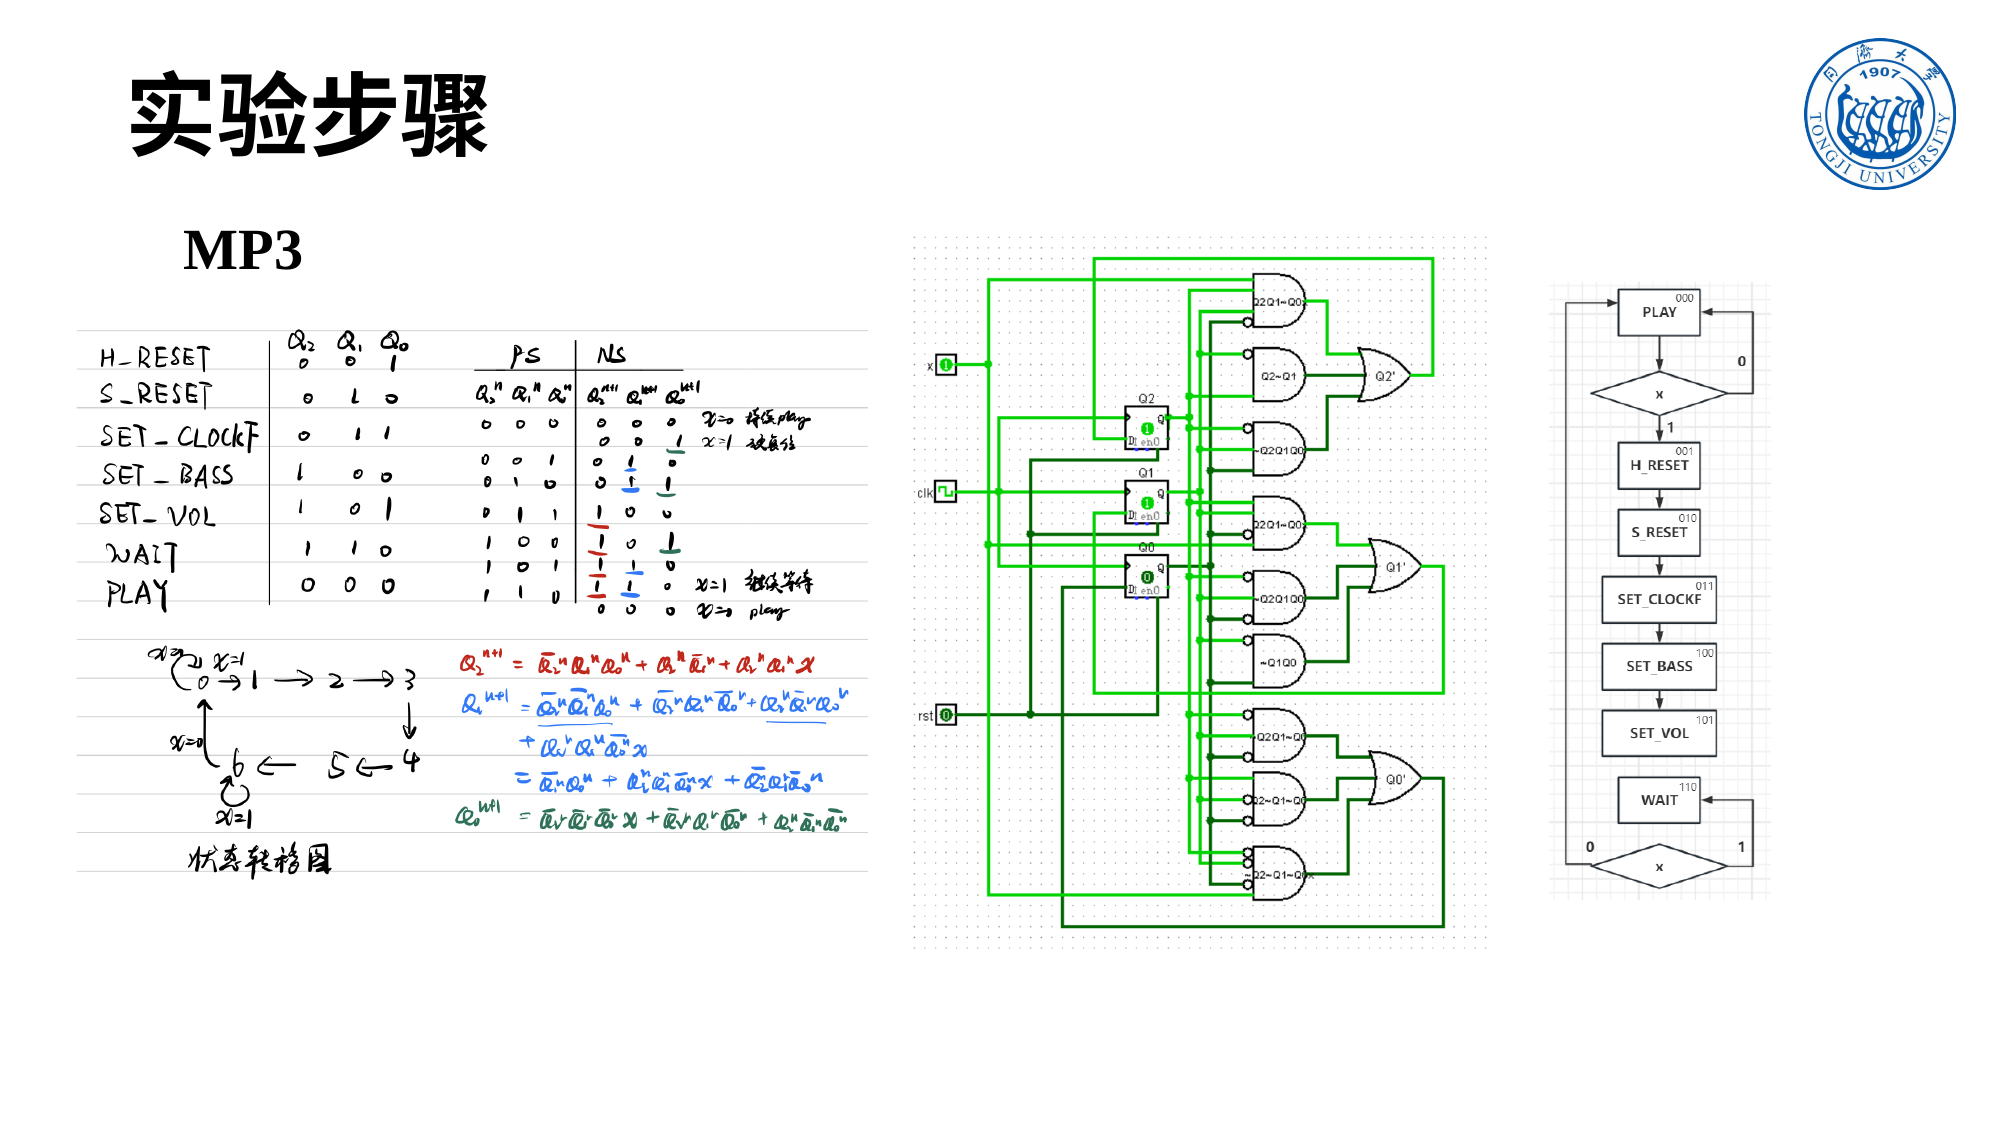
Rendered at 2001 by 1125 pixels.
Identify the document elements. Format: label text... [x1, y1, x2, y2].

picture [1804, 38, 1956, 190]
picture [64, 299, 868, 900]
picture [909, 233, 1492, 949]
text_box MP3 [169, 203, 520, 289]
picture [1549, 282, 1771, 900]
title 实验步骤 [110, 35, 526, 204]
